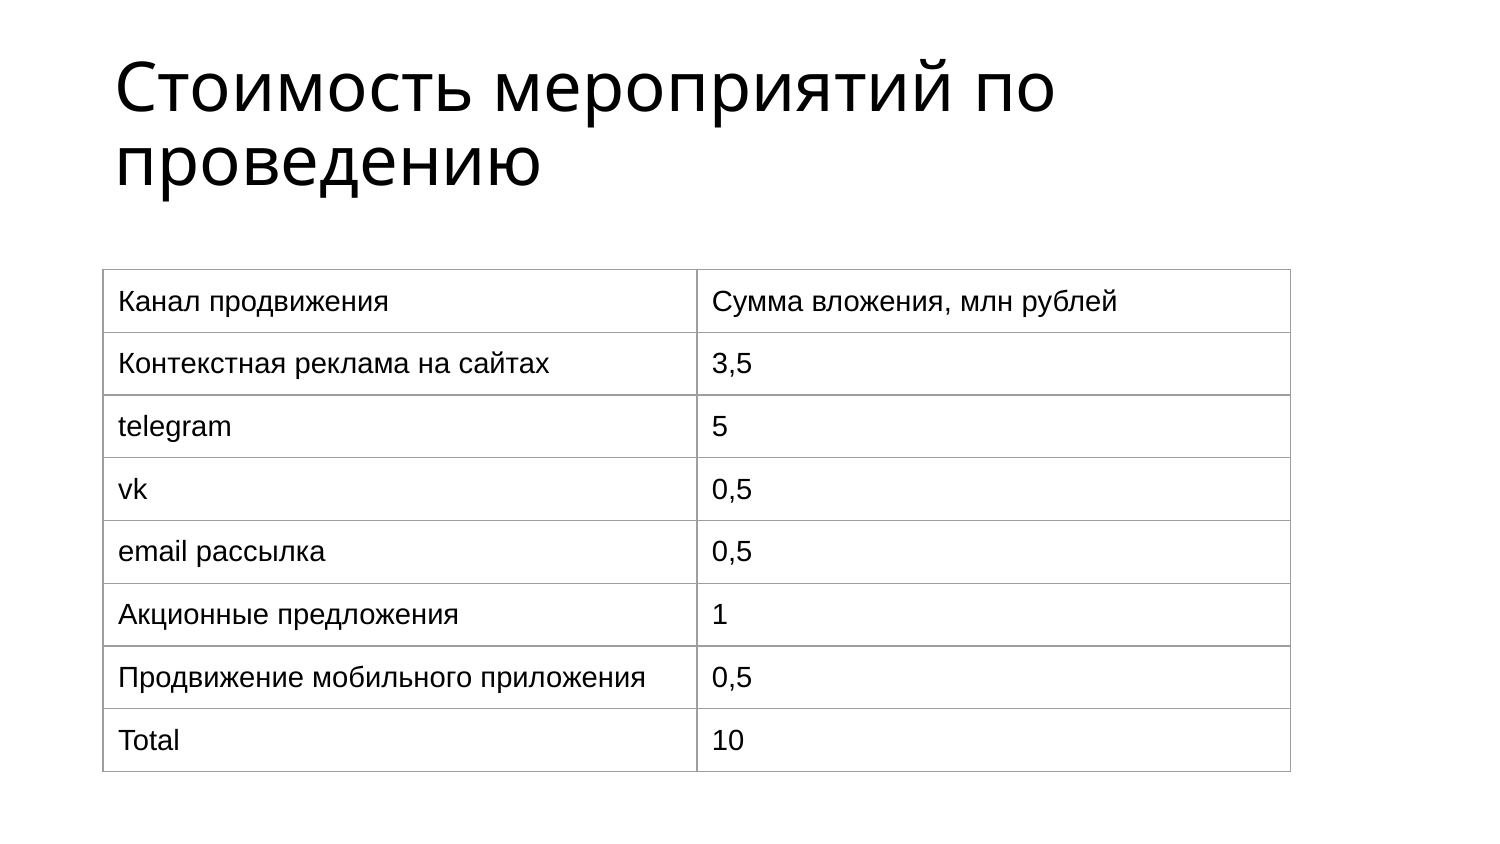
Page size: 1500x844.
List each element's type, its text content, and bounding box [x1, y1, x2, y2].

table_cell 3,5 [698, 333, 1290, 394]
table_cell Total [104, 709, 696, 771]
table_cell 0,5 [698, 458, 1290, 520]
table_header Сумма вложения, млн рублей [698, 270, 1290, 332]
table_cell Продвижение мобильного приложения [104, 647, 696, 708]
table_cell 1 [698, 584, 1290, 645]
table_cell telegram [104, 396, 696, 457]
table_header Канал продвижения [104, 270, 696, 332]
title Стоимость мероприятий по проведению [103, 44, 1397, 208]
table_cell Контекстная реклама на сайтах [104, 333, 696, 394]
table_cell email рассылка [104, 521, 696, 583]
table_cell 10 [698, 709, 1290, 771]
table_cell Акционные предложения [104, 584, 696, 645]
table_cell 0,5 [698, 647, 1290, 708]
table_cell 0,5 [698, 521, 1290, 583]
table_cell 5 [698, 396, 1290, 457]
table_cell vk [104, 458, 696, 520]
